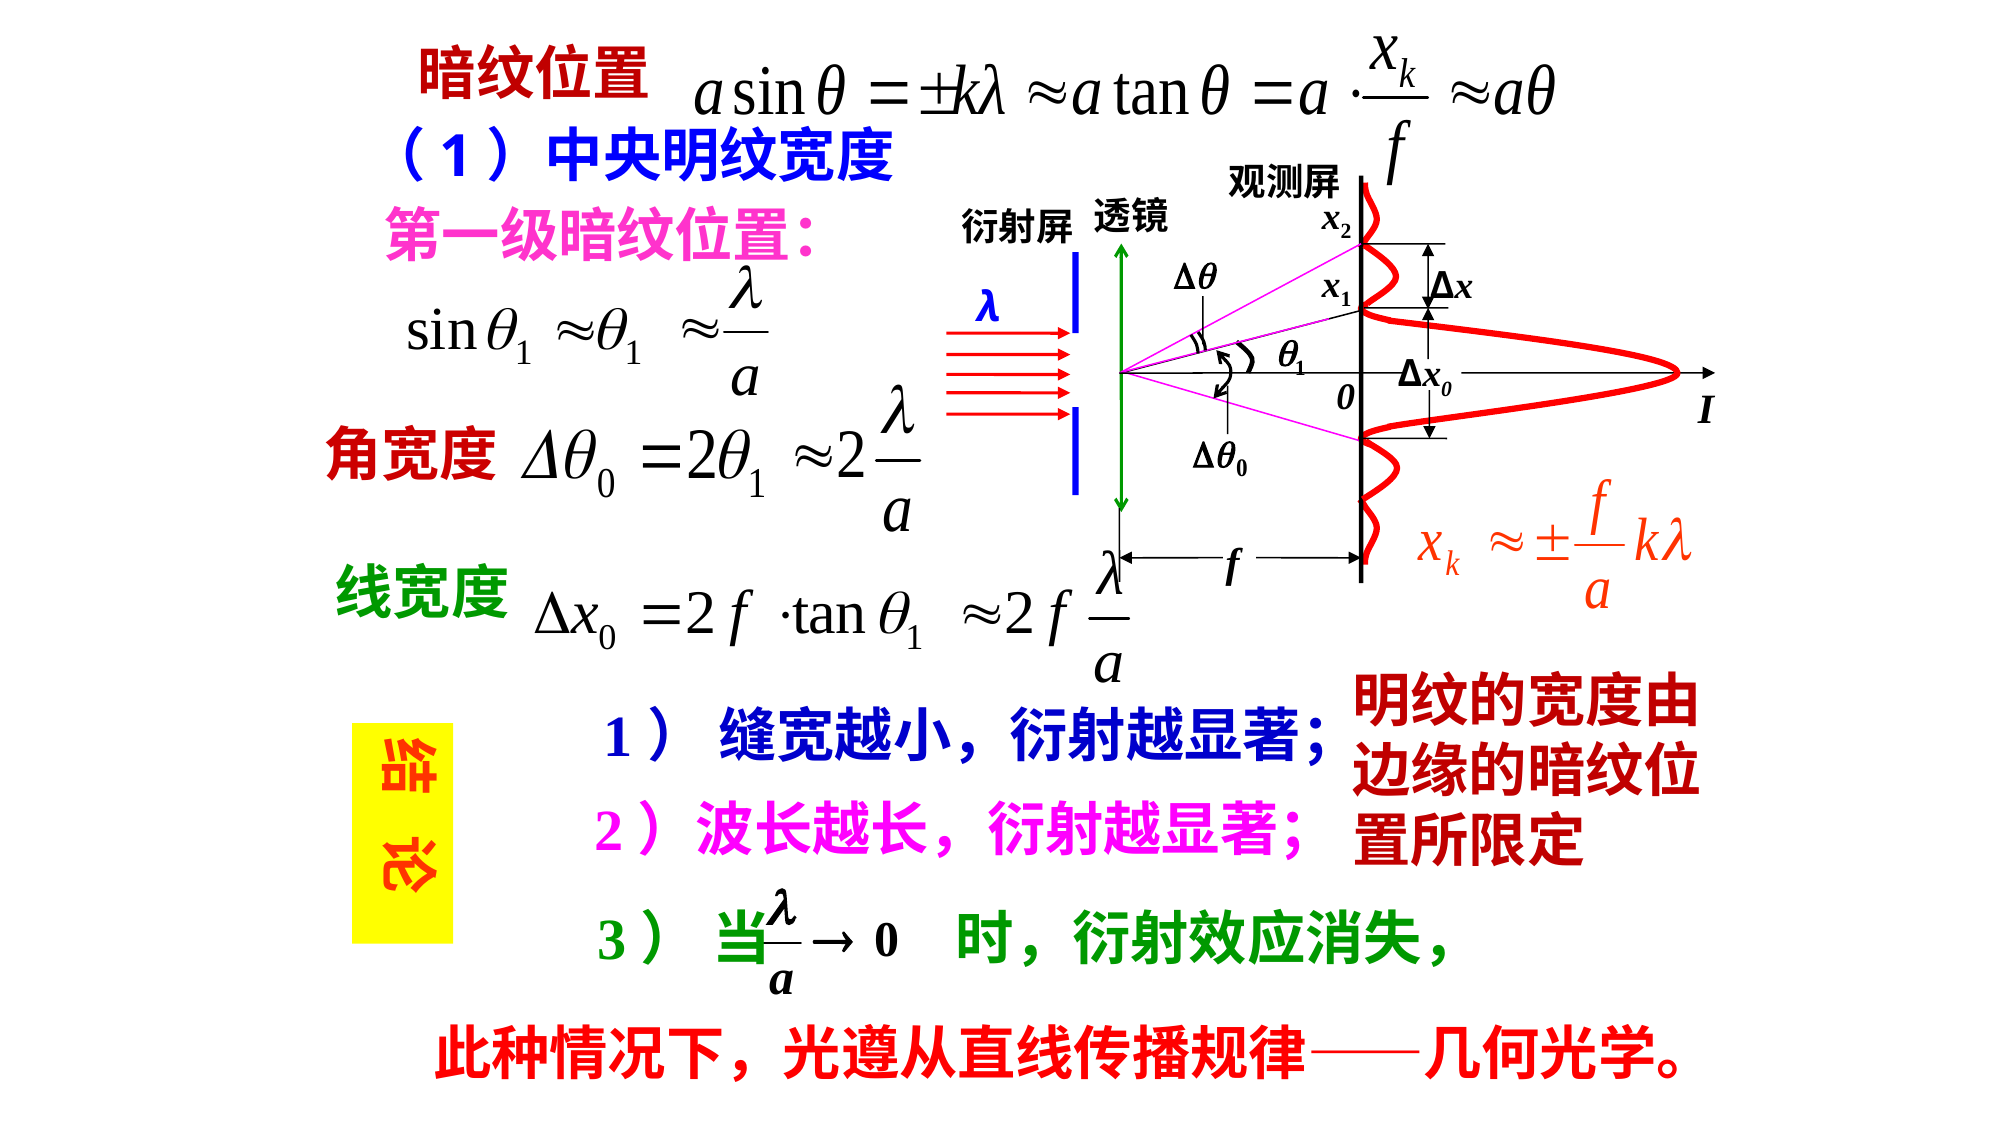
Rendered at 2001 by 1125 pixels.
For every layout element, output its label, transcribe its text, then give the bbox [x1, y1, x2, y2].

text_box 2）波长越长，衍射越显著； [579, 785, 1337, 870]
text_box 第一级暗纹位置： [368, 190, 946, 276]
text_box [398, 287, 649, 375]
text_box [755, 872, 906, 1007]
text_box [683, 2, 1574, 199]
text_box 明纹的宽度由边缘的暗纹位置所限定 [1337, 655, 1725, 881]
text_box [946, 535, 1144, 697]
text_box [1406, 588, 1706, 618]
text_box 暗纹位置 [403, 28, 666, 110]
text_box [666, 250, 779, 409]
text_box 线宽度 [319, 547, 595, 633]
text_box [491, 406, 775, 516]
text_box （1）中央明纹宽度 [352, 110, 683, 196]
text_box 结 论 [352, 723, 454, 944]
text_box 此种情况下，光遵从直线传播规律——几何光学。 [418, 1009, 1809, 1094]
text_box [779, 367, 949, 548]
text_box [946, 150, 1750, 588]
text_box 角宽度 [308, 409, 491, 495]
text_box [523, 571, 934, 665]
text_box 3） 当 时，衍射效应消失， [906, 893, 1496, 979]
text_box 1） 缝宽越小，衍射越显著； [589, 690, 1337, 776]
text_box 3） 当 时，衍射效应消失， [582, 893, 755, 979]
